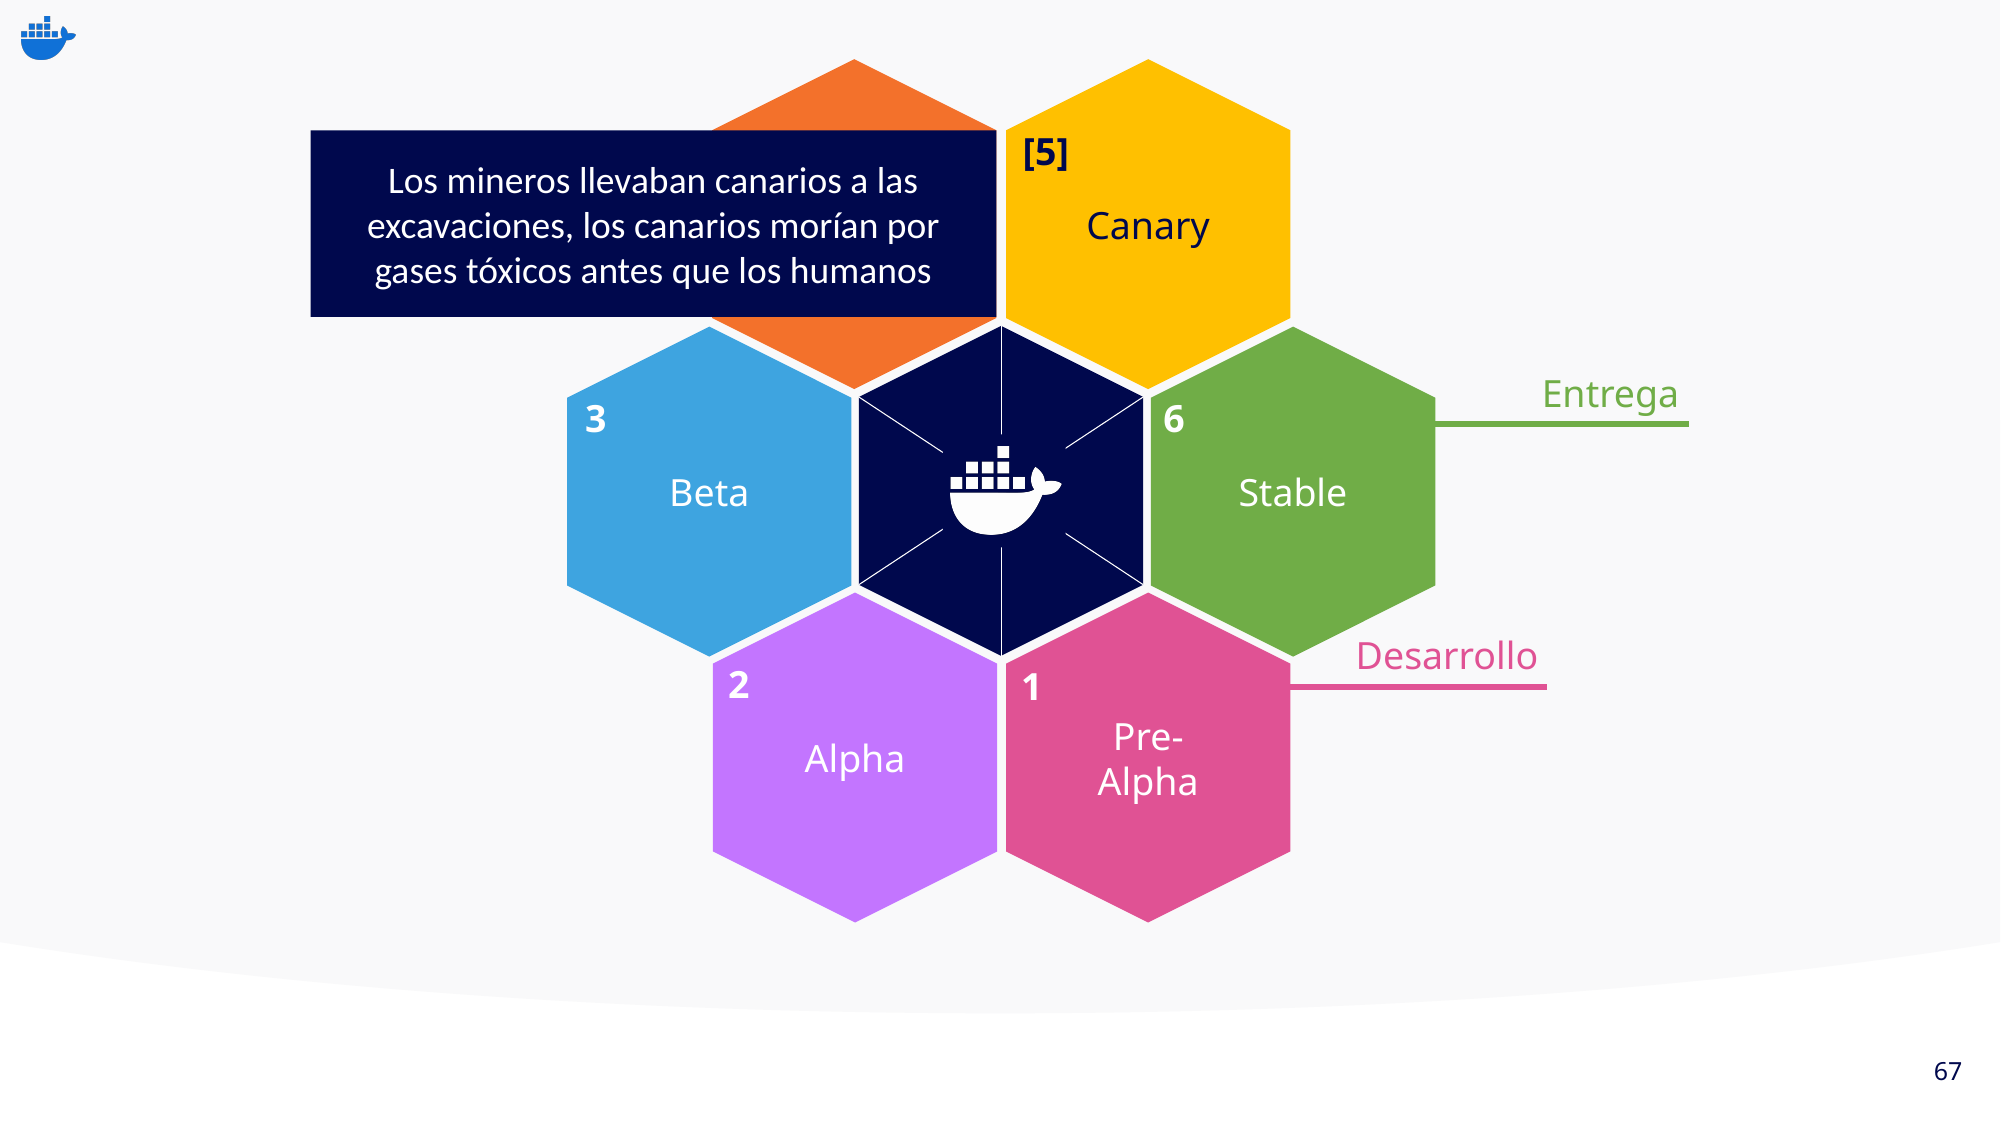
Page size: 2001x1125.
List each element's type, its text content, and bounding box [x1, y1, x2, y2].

text_box [5] [1007, 120, 1085, 181]
picture [950, 446, 1062, 535]
text_box Pre-Alpha [1004, 591, 1292, 924]
text_box Release Candidate [710, 58, 998, 391]
slide_number 67 [1527, 1042, 1978, 1103]
text_box [857, 324, 1145, 657]
text_box 2 [713, 653, 765, 714]
picture [21, 16, 76, 60]
text_box 4 [712, 120, 764, 129]
text_box Desarrollo [1340, 625, 1554, 685]
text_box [858, 396, 1001, 585]
text_box Los mineros llevaban canarios a las excavaciones, los canarios morían por gases tóxicos antes que los humanos [310, 129, 997, 318]
text_box Beta [566, 325, 853, 658]
text_box Canary [1004, 58, 1292, 391]
text_box 1 [1006, 655, 1058, 716]
text_box 3 [570, 387, 622, 448]
text_box Alpha [711, 591, 999, 924]
text_box Stable [1149, 325, 1437, 658]
text_box 6 [1148, 387, 1200, 448]
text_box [1002, 396, 1144, 585]
text_box Entrega [1527, 362, 1695, 423]
